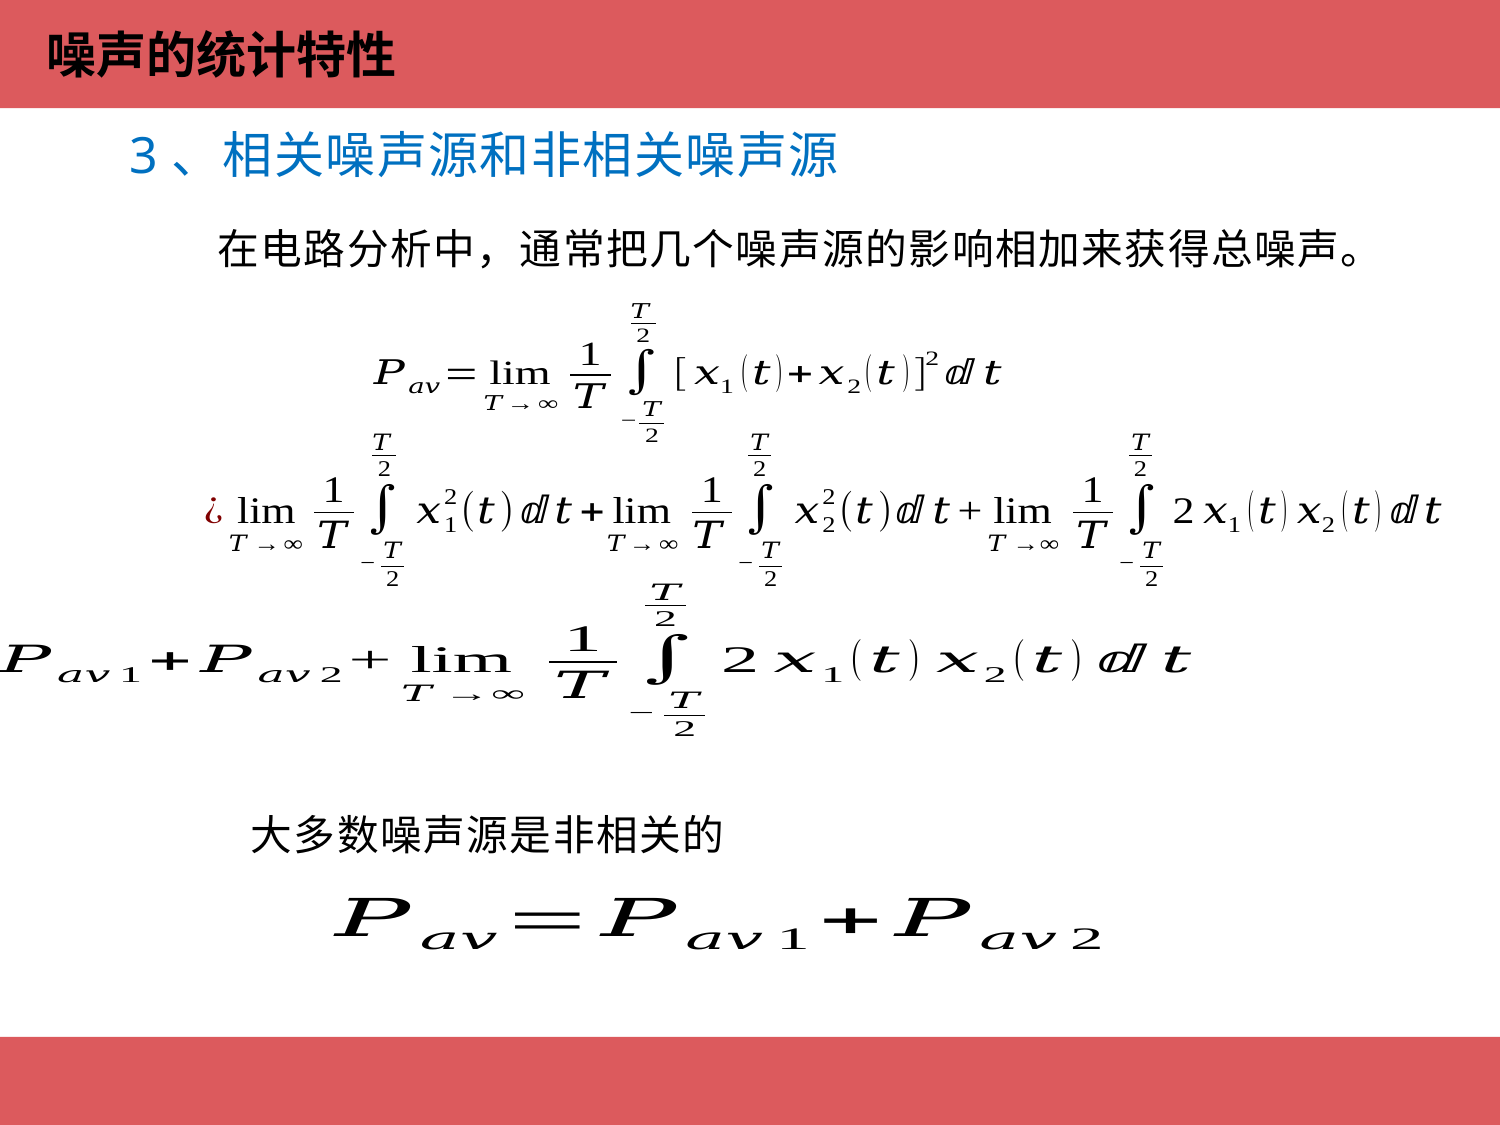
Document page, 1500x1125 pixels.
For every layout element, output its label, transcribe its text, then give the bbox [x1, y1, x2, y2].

text_box 大多数噪声源是非相关的 [160, 791, 1455, 867]
text_box [0, 1036, 1500, 1125]
text_box [0, 0, 1500, 109]
text_box 在电路分析中，通常把几个噪声源的影响相加来获得总噪声。 [127, 205, 1488, 281]
text_box 噪声的统计特性 [31, 16, 750, 91]
text_box 3、相关噪声源和非相关噪声源 [54, 124, 1040, 851]
